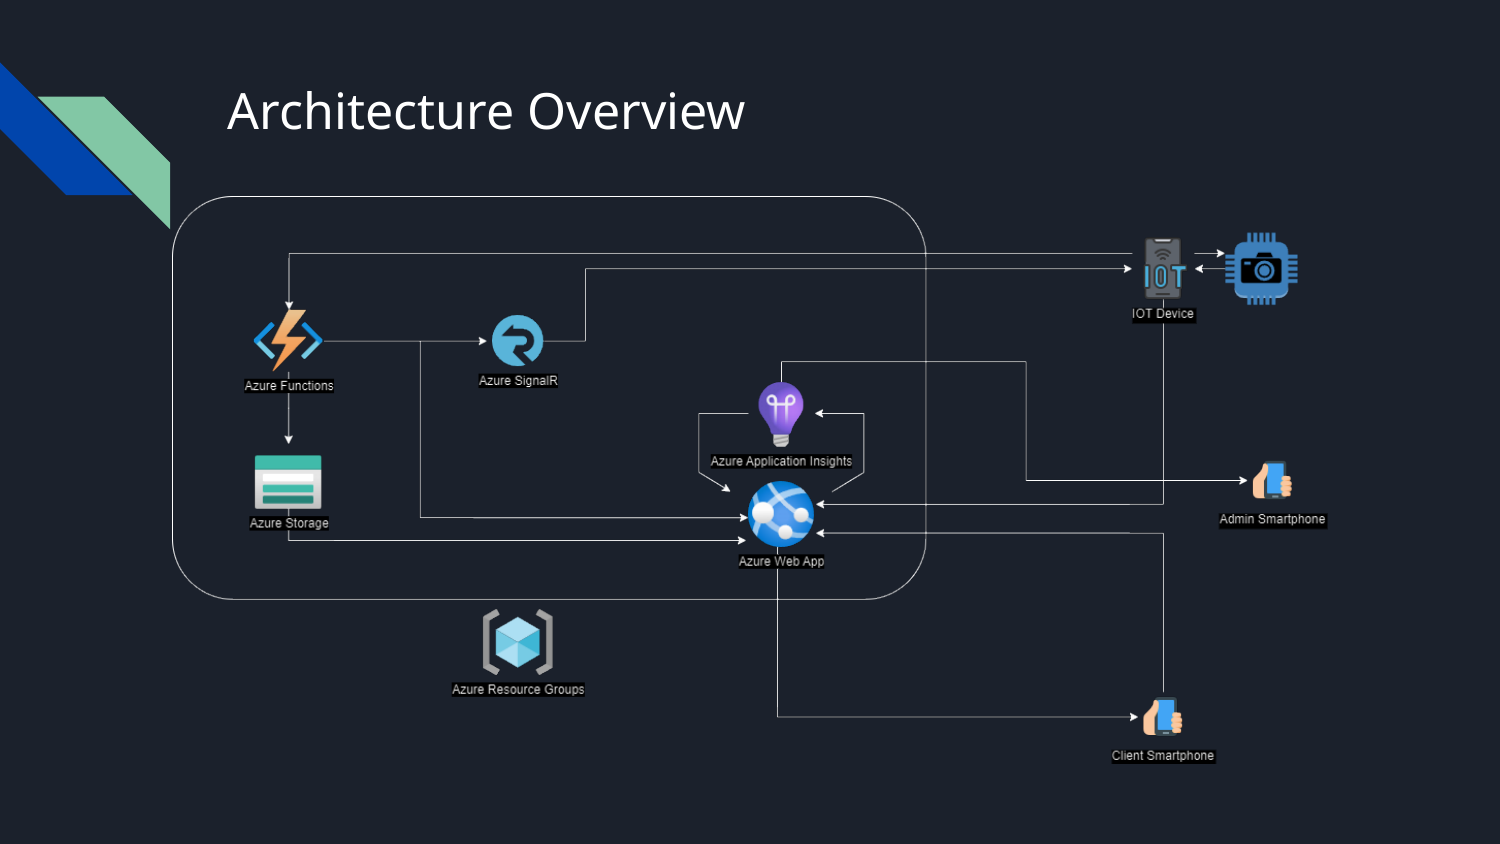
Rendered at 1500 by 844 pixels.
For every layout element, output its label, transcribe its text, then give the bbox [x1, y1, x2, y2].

title Architecture Overview [212, 64, 1368, 215]
picture [172, 196, 1328, 764]
